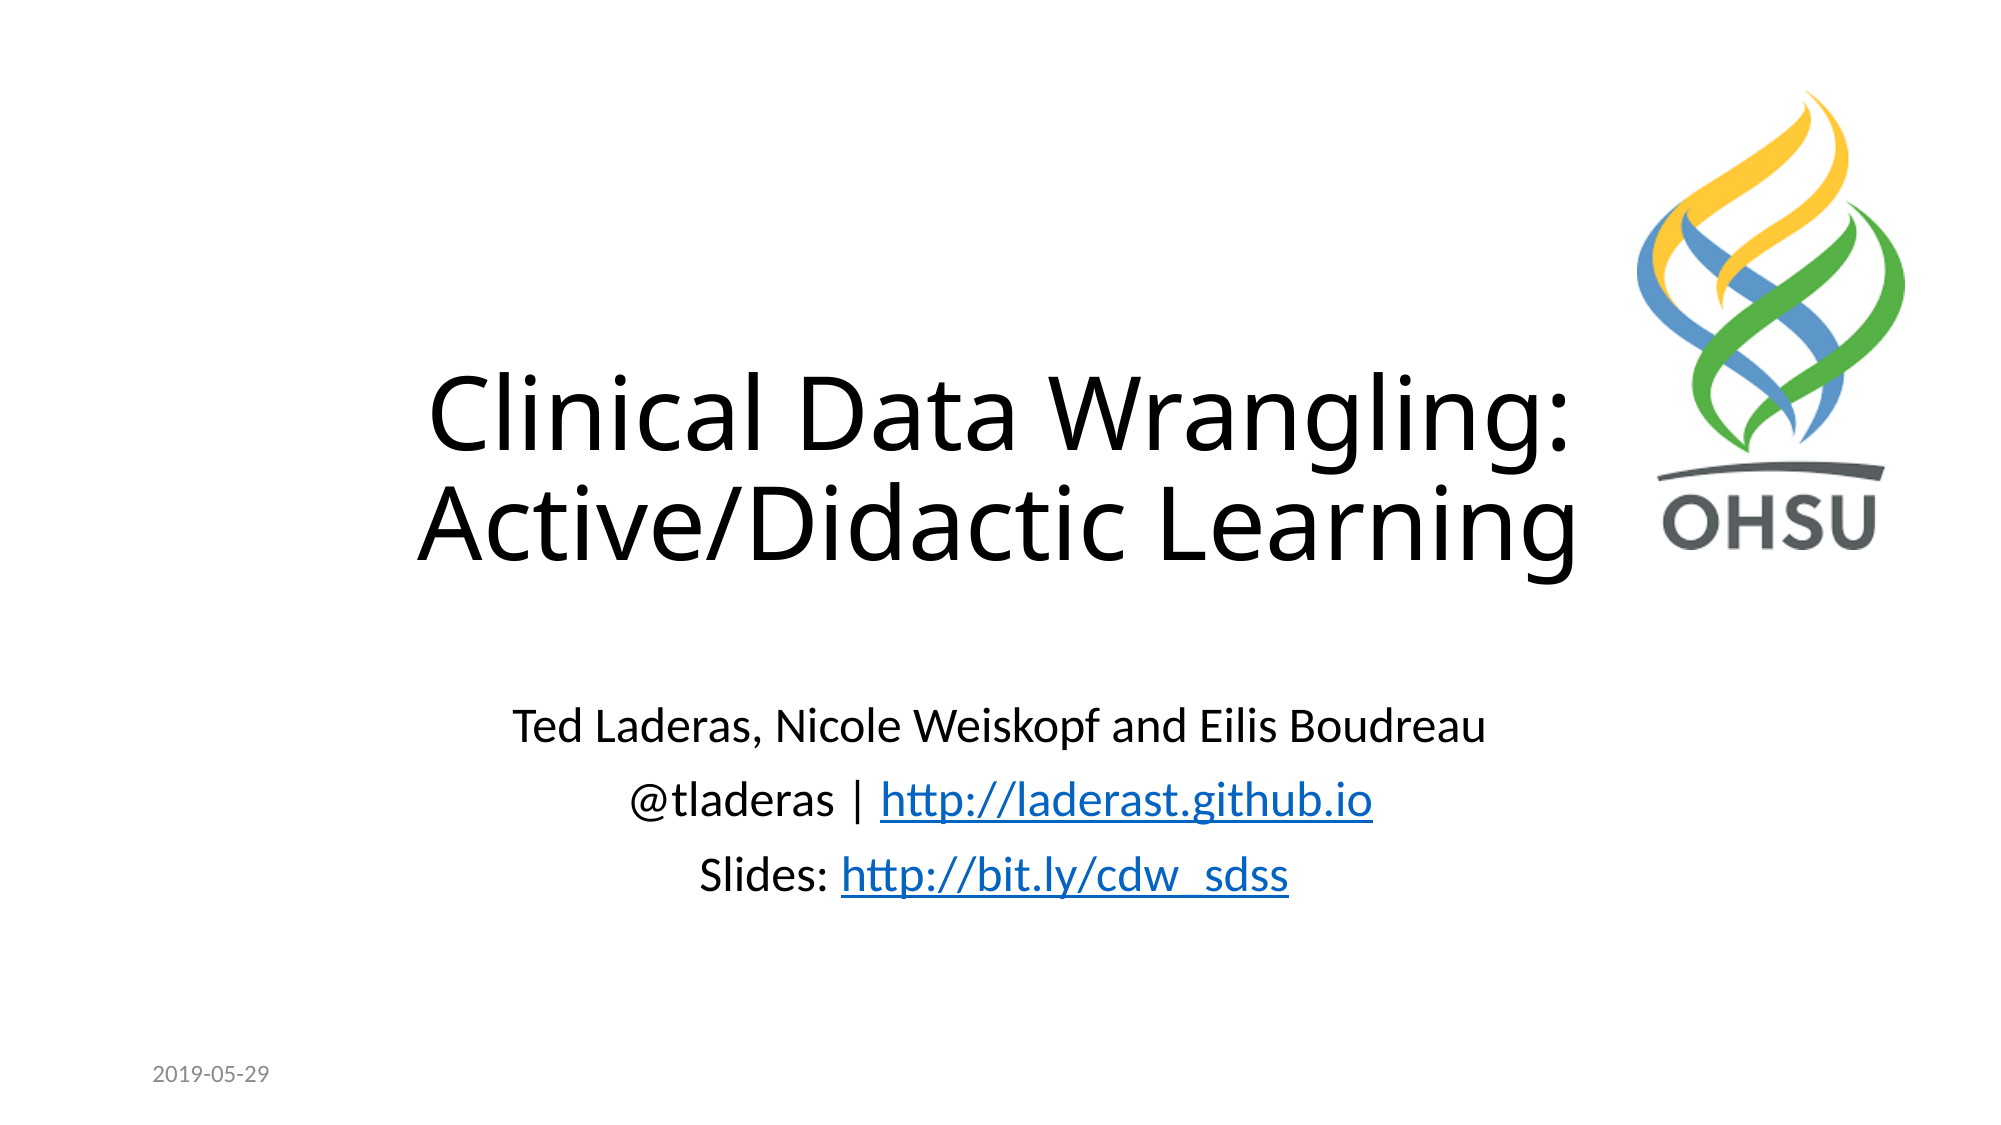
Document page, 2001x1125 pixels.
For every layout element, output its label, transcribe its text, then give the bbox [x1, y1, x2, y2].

title Clinical Data Wrangling: Active/Didactic Learning [362, 349, 1638, 591]
picture [1637, 90, 1905, 550]
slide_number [137, 1042, 588, 1103]
subtitle Ted Laderas, Nicole Weiskopf and Eilis Boudreau @tladeras | http://laderast.github.io Slides: http://bit.ly/cdw_sdss [474, 637, 1525, 925]
